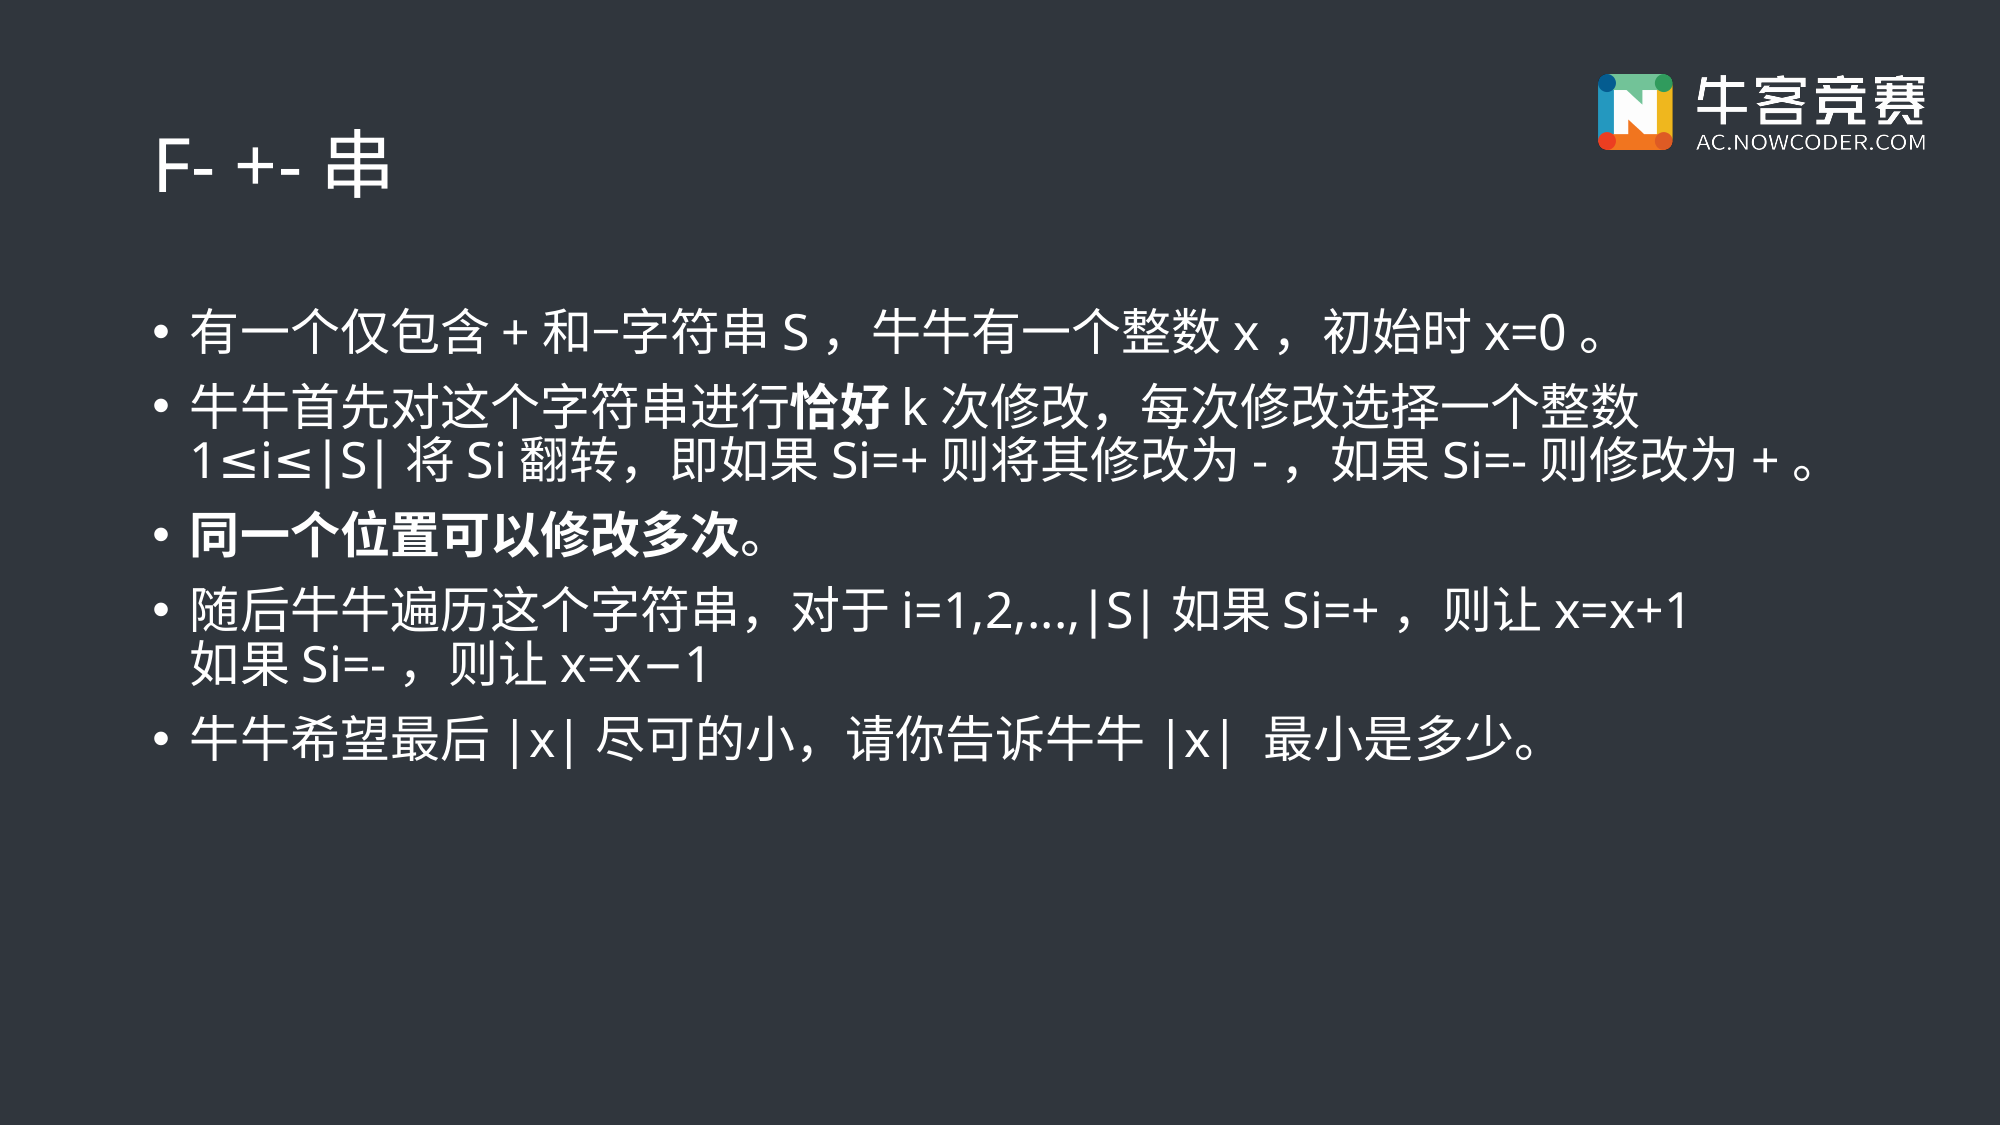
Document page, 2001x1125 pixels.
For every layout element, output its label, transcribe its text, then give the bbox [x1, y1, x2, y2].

picture [1863, 74, 1925, 150]
list 有一个仅包含+和−字符串S，牛牛有一个整数x，初始时x=0。 牛牛首先对这个字符串进行恰好k次修改，每次修改选择一个整数1≤i≤∣S∣将Si​翻转，即如果Si=+则将其修改为-，如果Si=-则修改为+。 同一个位置可以修改多次。 随后牛牛遍历这个字符串，对于i=1,2,...,∣S∣如果Si=+，则让x=x+1 如果Si=-，则让x=x−1 牛牛希望最后|x|尽可的小，请你告诉牛牛|x| 最小是多少。 [137, 299, 1863, 1014]
title F- +-串 [137, 59, 1863, 278]
